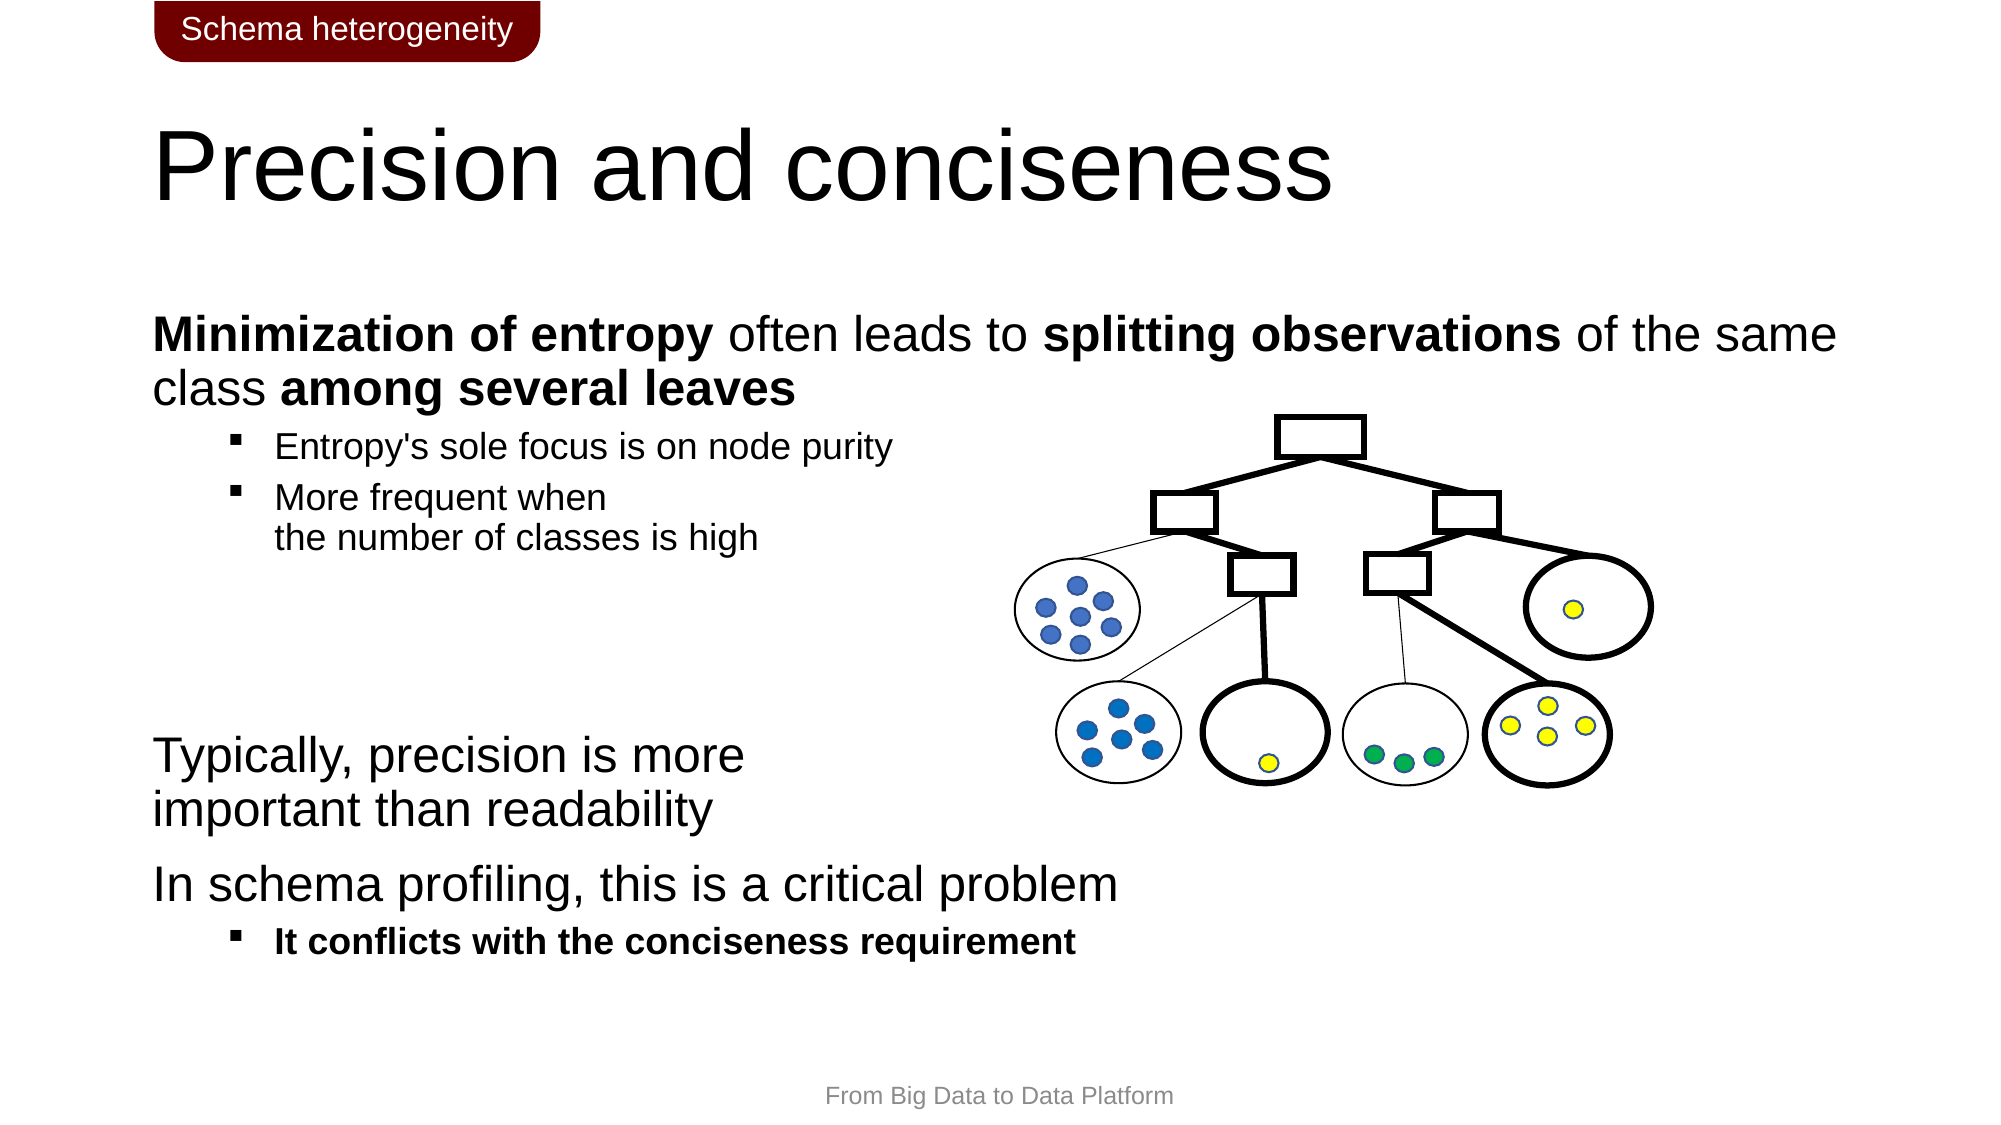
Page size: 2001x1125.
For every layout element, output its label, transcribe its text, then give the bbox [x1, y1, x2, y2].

text_box [1133, 713, 1156, 734]
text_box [1397, 592, 1548, 684]
text_box [1562, 599, 1585, 620]
text_box [1341, 682, 1469, 787]
text_box [1393, 753, 1416, 774]
text_box [1141, 739, 1164, 761]
text_box [1499, 715, 1522, 736]
text_box [1107, 698, 1130, 719]
text_box [1081, 747, 1103, 768]
text_box [1276, 416, 1365, 456]
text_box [1467, 531, 1589, 556]
text_box [1365, 553, 1430, 594]
text_box [1066, 575, 1089, 596]
text_box [1092, 591, 1115, 612]
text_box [1184, 531, 1262, 556]
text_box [1320, 456, 1468, 493]
text_box [1100, 617, 1118, 638]
text_box [1527, 554, 1652, 659]
text_box [1055, 680, 1183, 785]
text_box [1483, 682, 1611, 787]
text_box [1229, 554, 1295, 595]
text_box [1035, 597, 1057, 618]
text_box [1077, 531, 1185, 559]
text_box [1118, 593, 1262, 682]
title Precision and conciseness [137, 59, 1863, 278]
text_box [1040, 624, 1062, 645]
text_box [1574, 715, 1597, 736]
text_box [1201, 680, 1329, 785]
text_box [1184, 456, 1320, 493]
text_box [1069, 634, 1092, 655]
text_box [1013, 557, 1138, 662]
text_box [1152, 492, 1217, 531]
text_box [1110, 729, 1133, 750]
text_box [1258, 753, 1280, 774]
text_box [1262, 593, 1266, 682]
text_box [1397, 531, 1467, 555]
text_box [1069, 606, 1092, 627]
text_box [1536, 726, 1559, 747]
text_box [1423, 746, 1445, 767]
text_box Schema heterogeneity [154, 1, 541, 63]
text_box [1537, 695, 1559, 717]
text_box [1434, 492, 1500, 531]
text_box [1363, 744, 1386, 765]
text_box [1076, 720, 1099, 741]
list Minimization of entropy often leads to splitting observations of the same class among several leaves Entropy's sole focus is on node purity More frequent when the number of classes is high Typically, precision is more important than readability In schema profiling, this is a critical problem It conflicts with the conciseness requirement [137, 278, 1863, 993]
